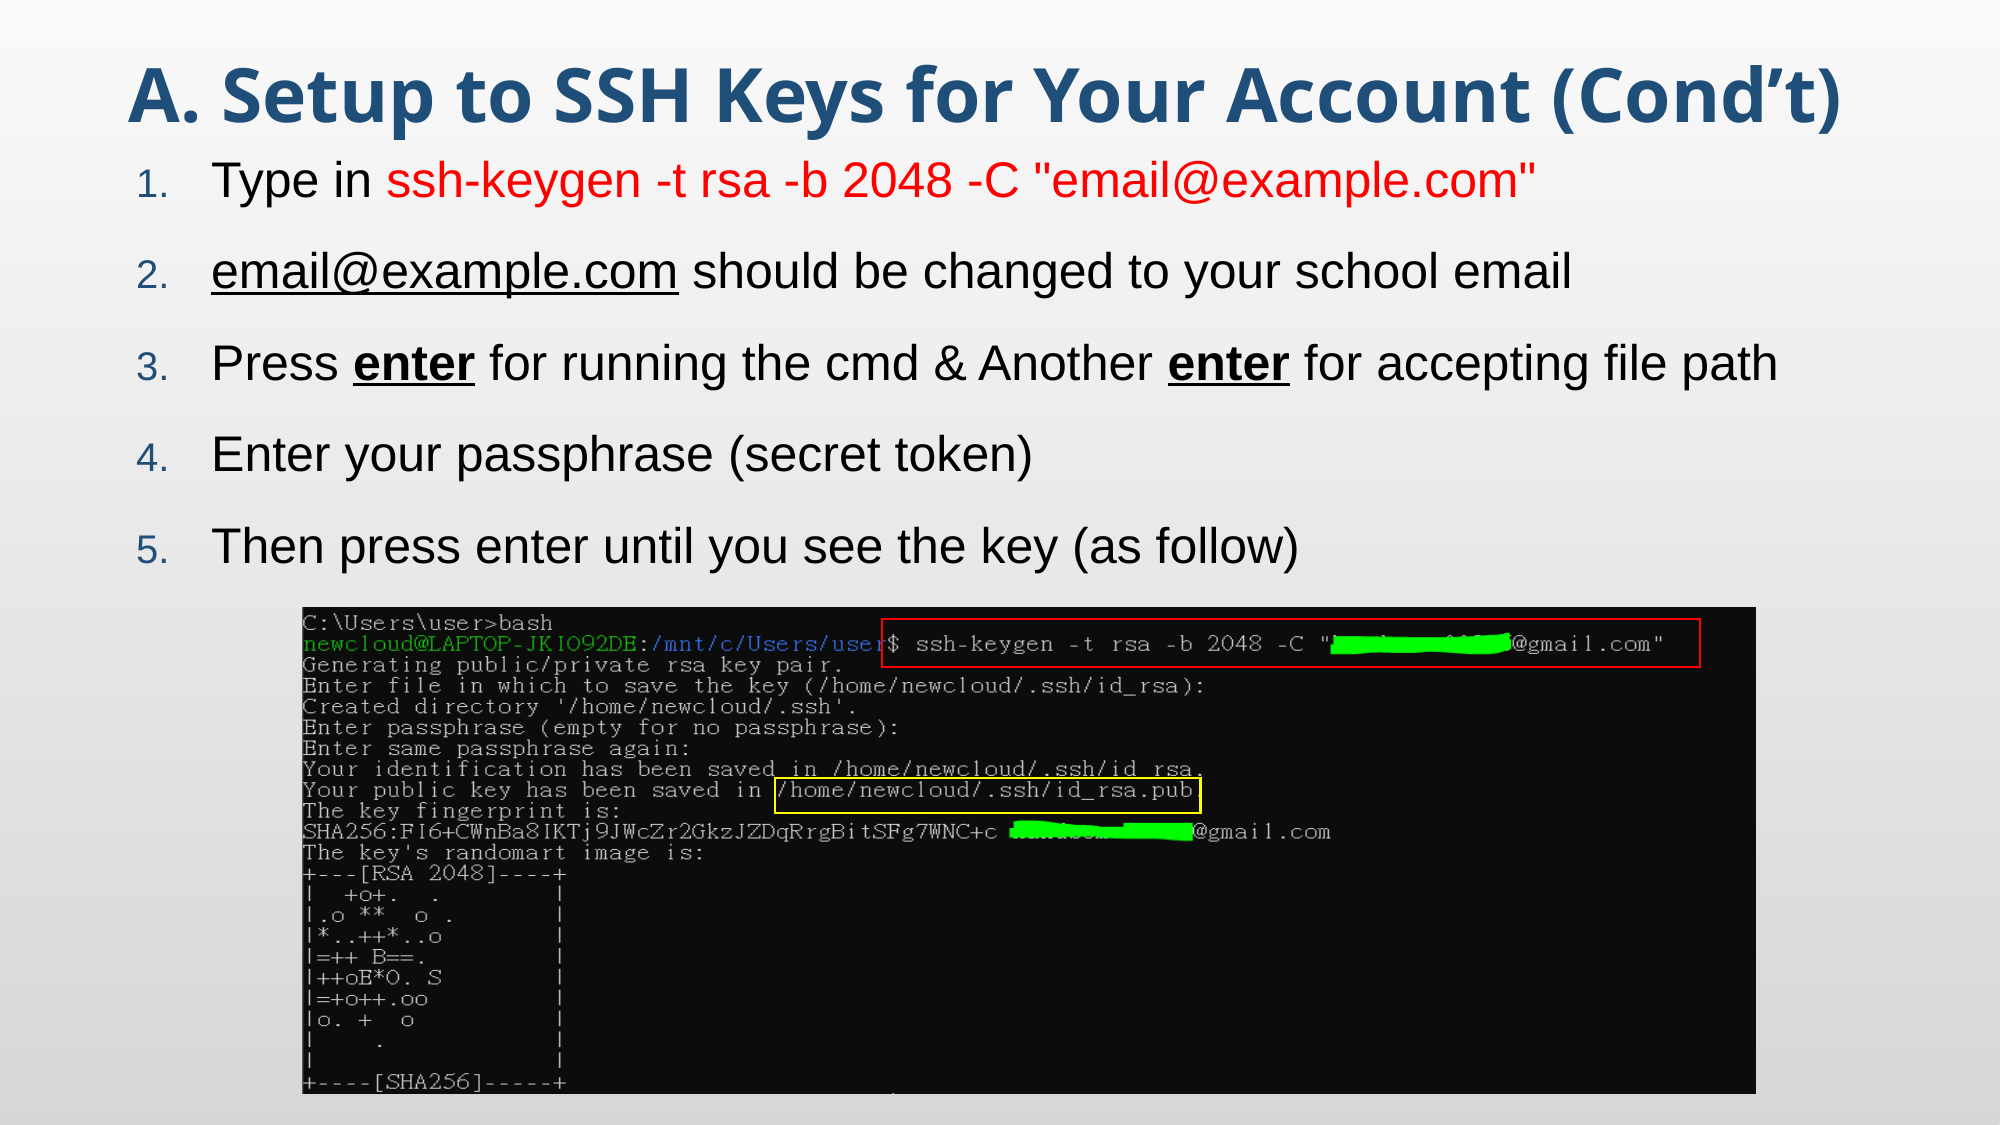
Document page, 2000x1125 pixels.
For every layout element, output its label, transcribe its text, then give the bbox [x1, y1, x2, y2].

text_box A. Setup to SSH Keys for Your Account (Cond’t) [113, 30, 1957, 147]
list Type in ssh-keygen -t rsa -b 2048 -C "email@example.com" email@example.com should be changed to your school email Press enter for running the cmd & Another enter for accepting file path Enter your passphrase (secret token) Then press enter until you see the key (as follow) [113, 147, 1910, 1013]
picture [302, 607, 1756, 1095]
